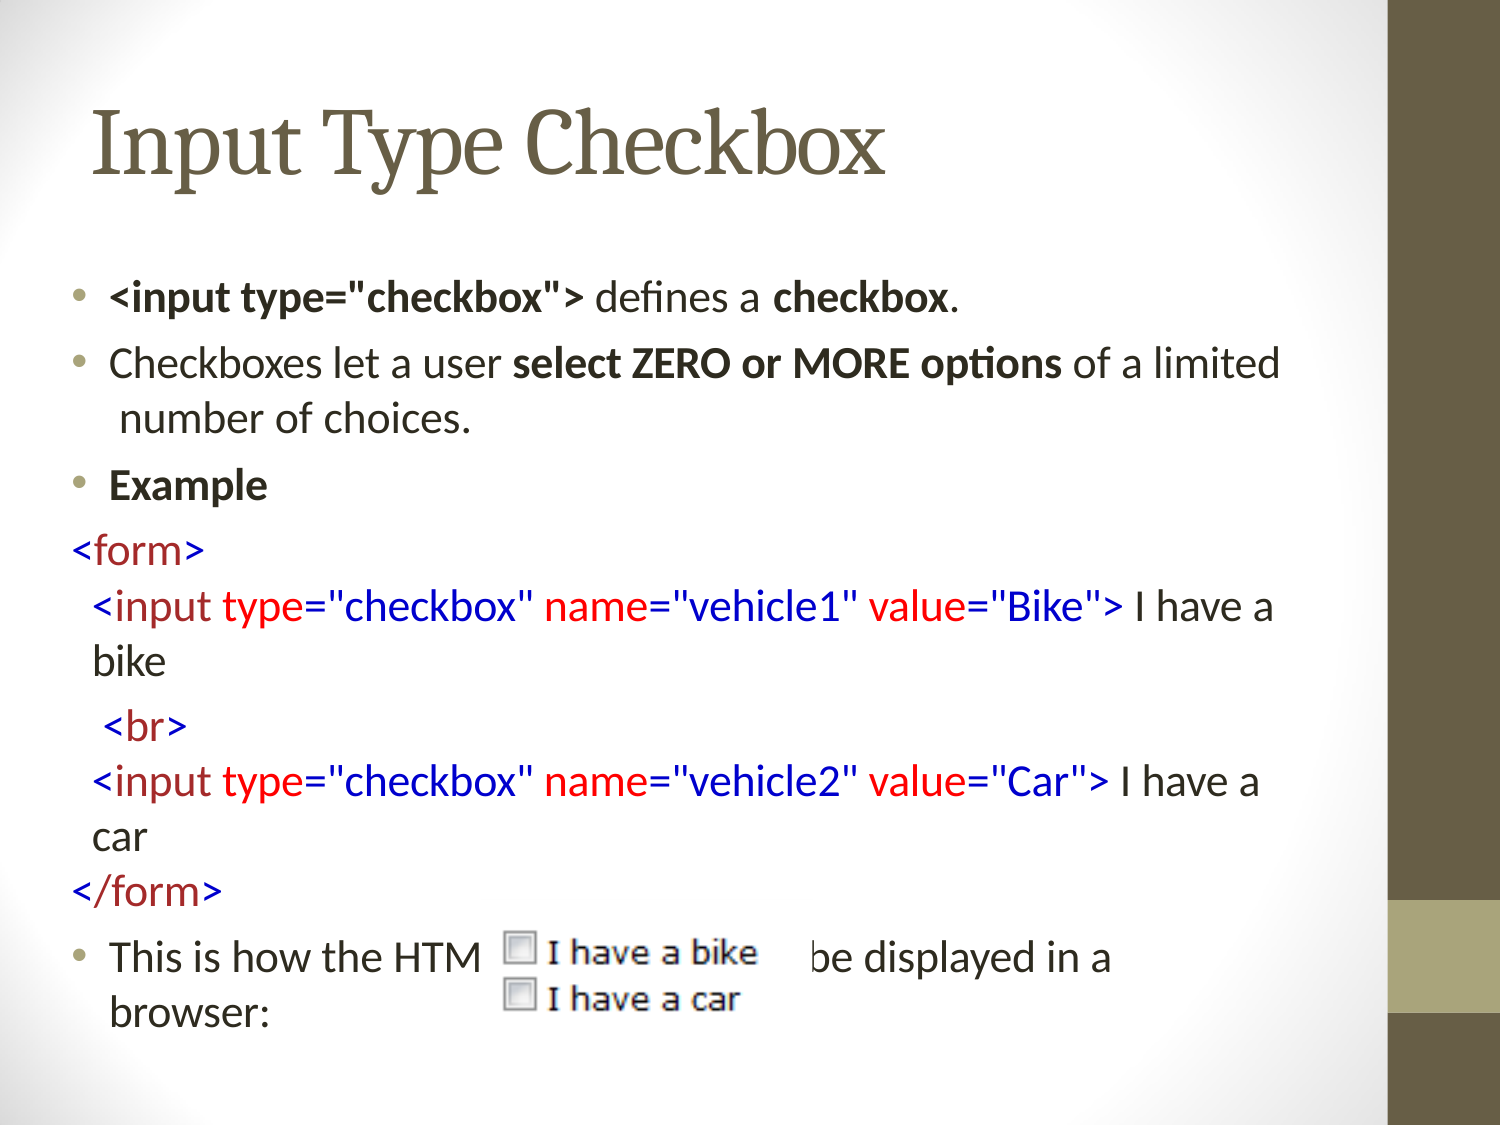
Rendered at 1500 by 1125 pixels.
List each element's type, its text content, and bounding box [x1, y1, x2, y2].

text_box <input type="checkbox"> defines a checkbox. Checkboxes let a user select ZERO or MORE options of a limited number of choices. Example <form> <input type="checkbox" name="vehicle1" value="Bike"> I have a bike <br> <input type="checkbox" name="vehicle2" value="Car"> I have a car </form> This is how the HTML code above will be displayed in a browser: [69, 253, 1381, 1038]
title Input Type Checkbox [87, 76, 917, 253]
text_box [481, 898, 813, 1063]
picture [0, 0, 1387, 1125]
